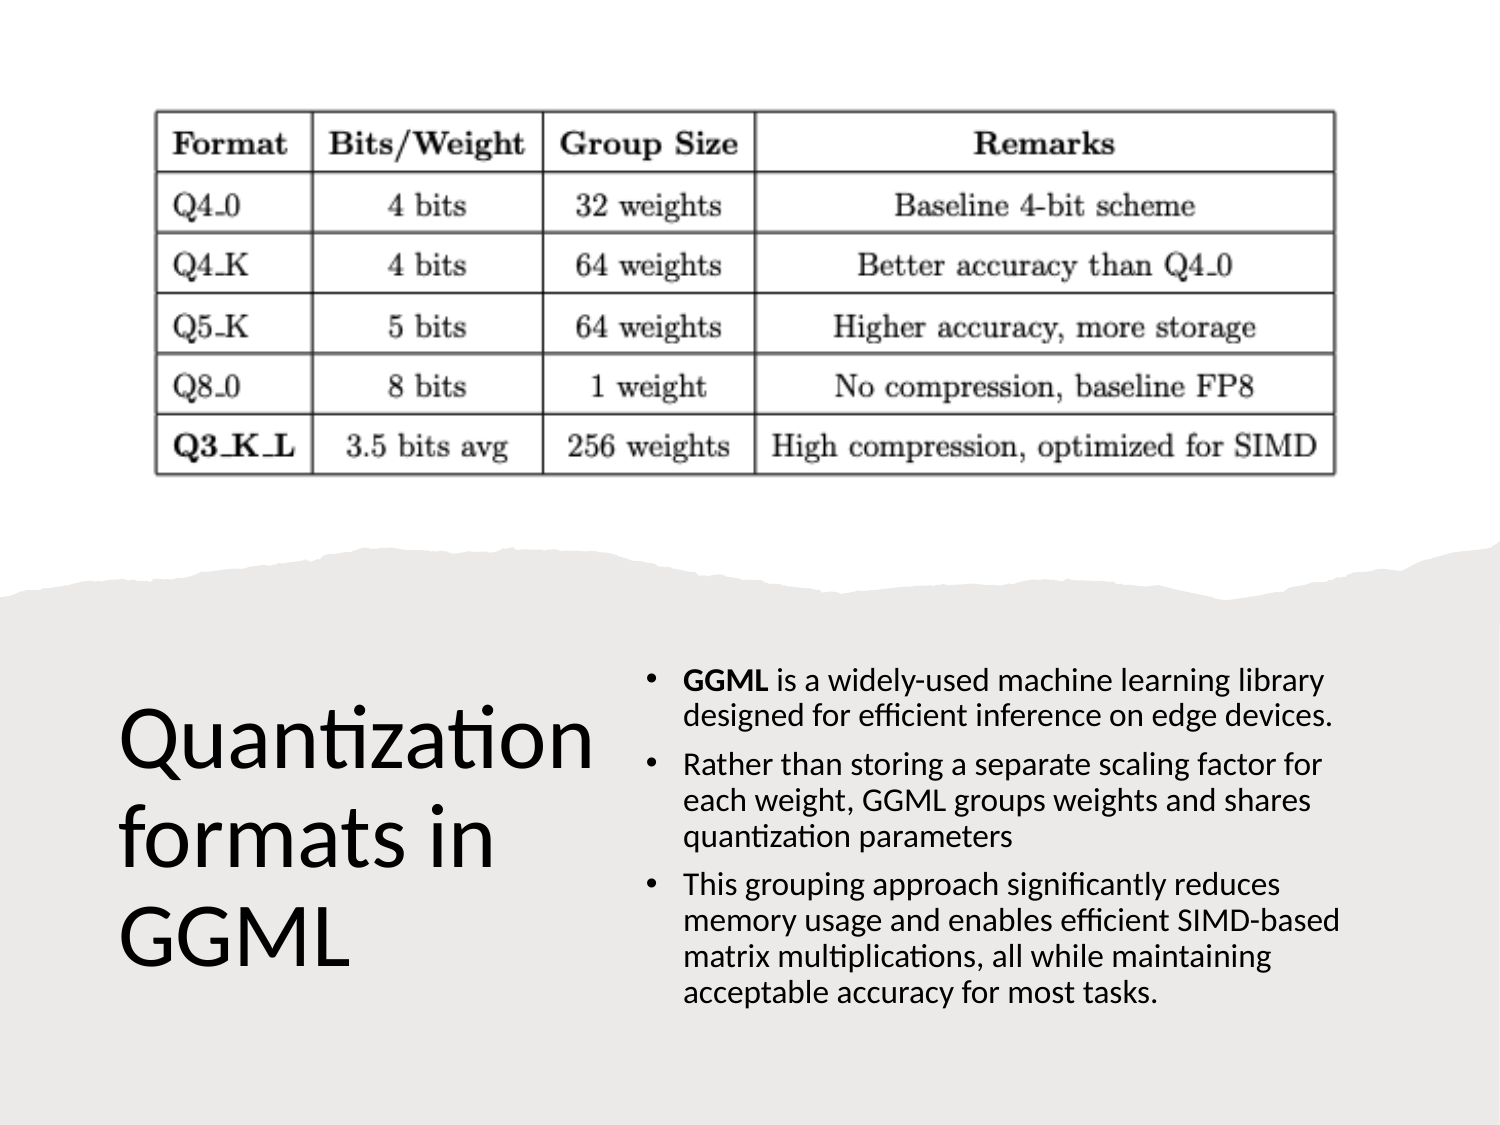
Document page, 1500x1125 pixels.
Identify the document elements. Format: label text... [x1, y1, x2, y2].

text_box [0, 0, 1500, 597]
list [142, 91, 1358, 496]
text_box [0, 539, 1500, 1125]
text_box GGML is a widely-used machine learning library designed for efficient inference on edge devices. Rather than storing a separate scaling factor for each weight, GGML groups weights and shares quantization parameters This grouping approach significantly reduces memory usage and enables efficient SIMD-based matrix multiplications, all while maintaining acceptable accuracy for most tasks. [621, 640, 1362, 1033]
title Quantization formats in GGML [103, 640, 622, 1035]
